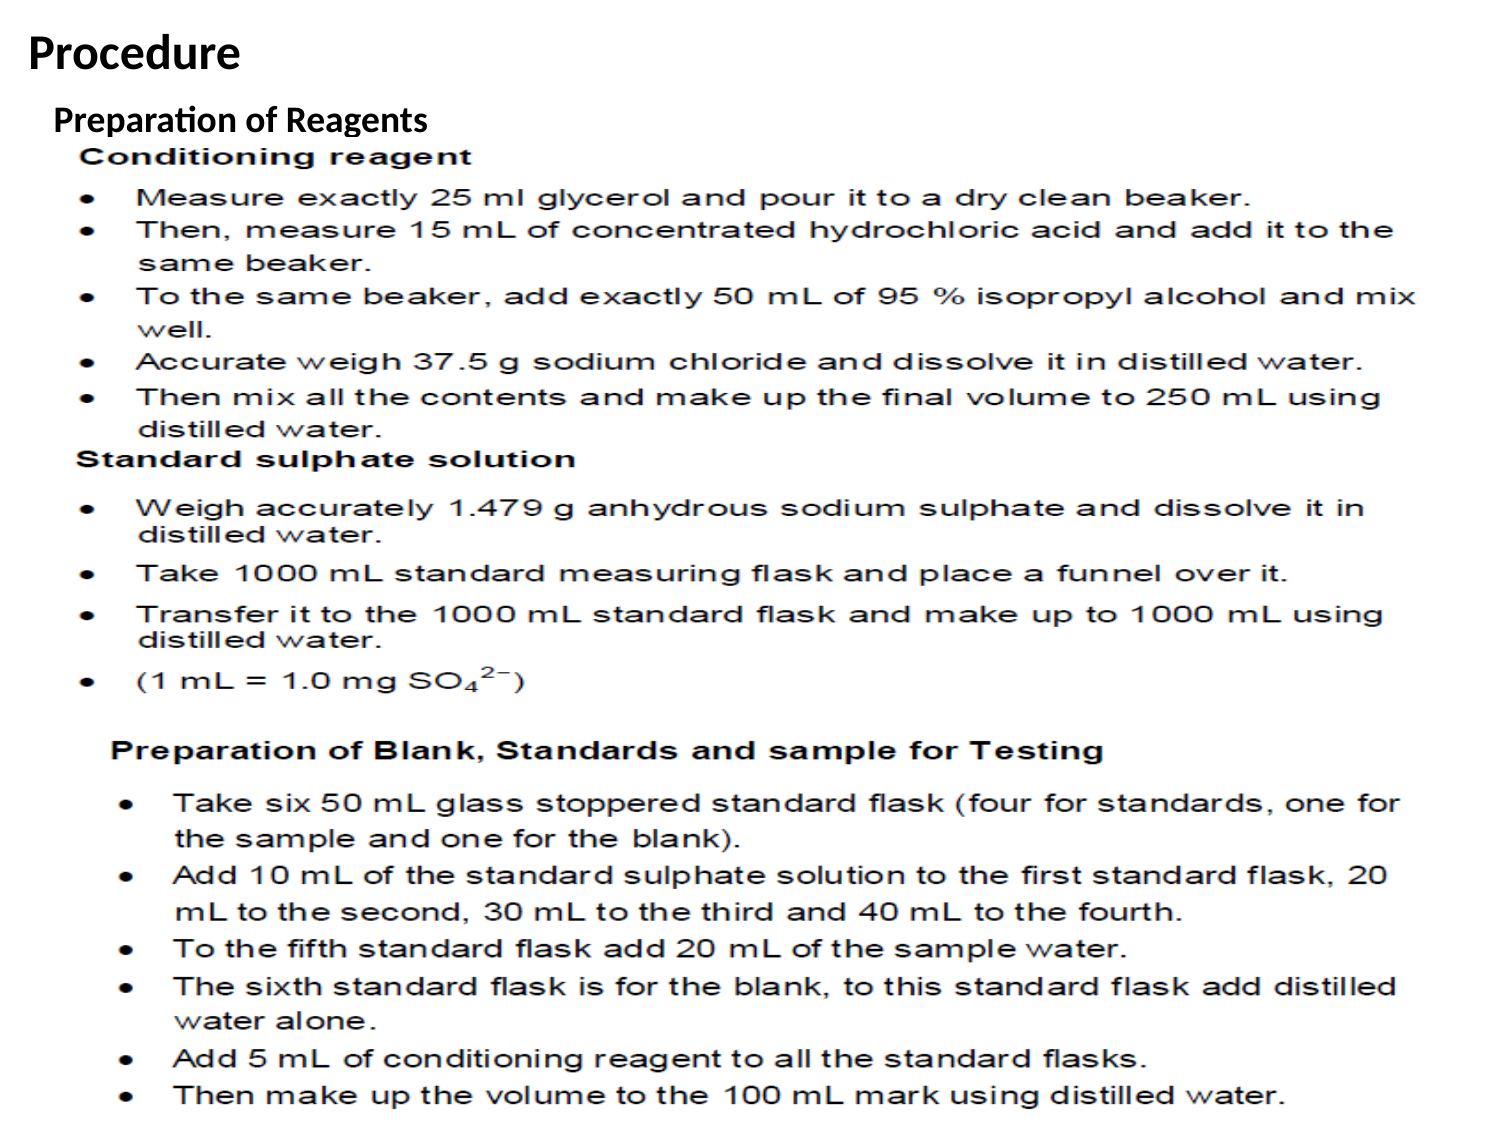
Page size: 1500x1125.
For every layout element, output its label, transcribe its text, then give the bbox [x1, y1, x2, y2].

picture [49, 137, 1463, 701]
text_box Preparation of Reagents [38, 87, 444, 148]
picture [62, 724, 1451, 1125]
text_box Procedure [13, 12, 257, 88]
